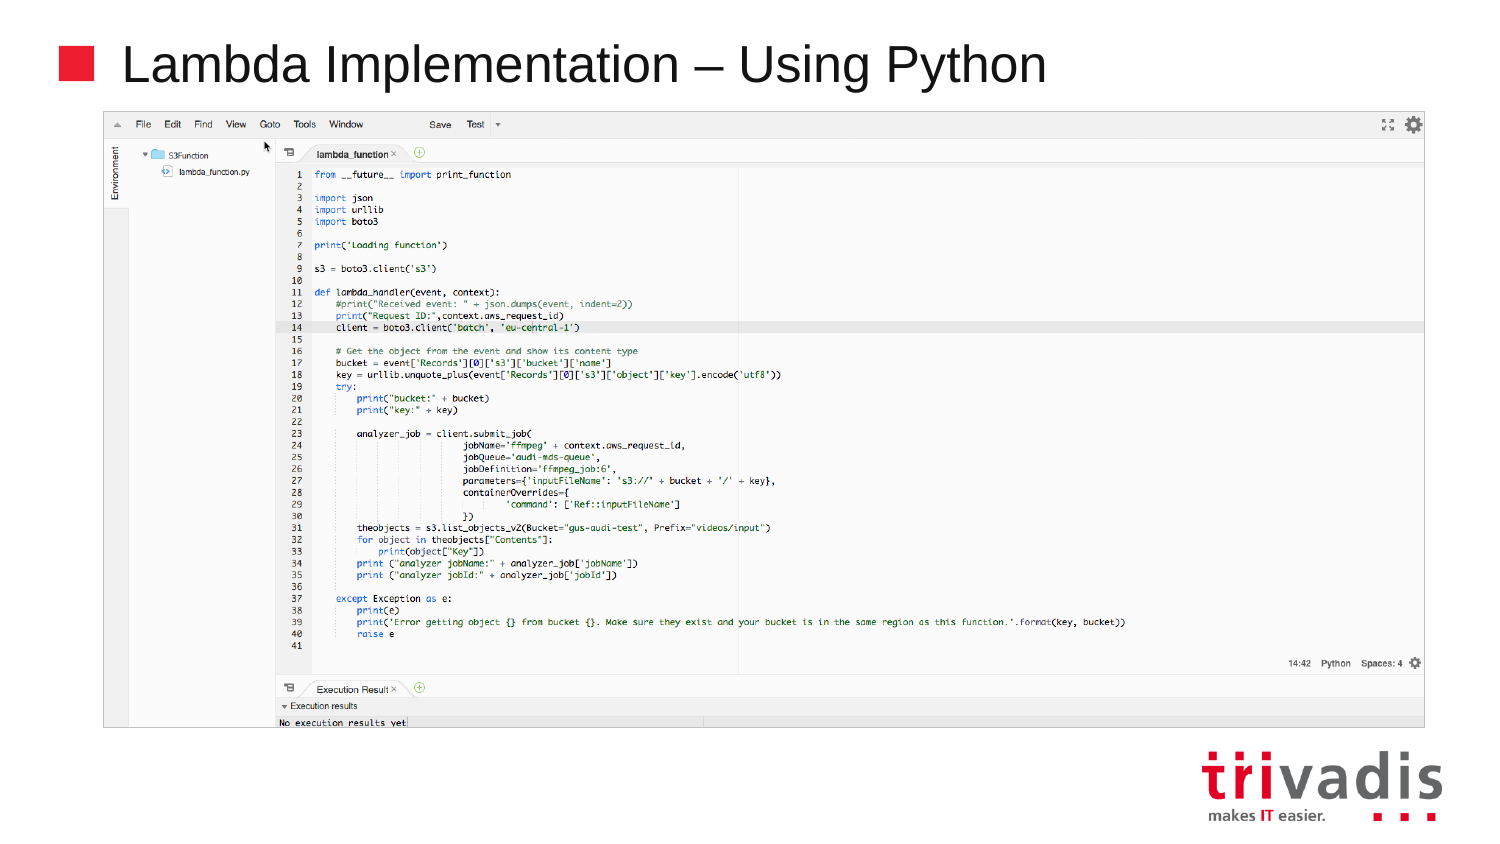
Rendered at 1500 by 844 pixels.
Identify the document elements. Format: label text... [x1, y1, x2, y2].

title Lambda Implementation – Using Python [103, 20, 1442, 140]
picture [1202, 751, 1442, 821]
picture [103, 111, 1425, 729]
